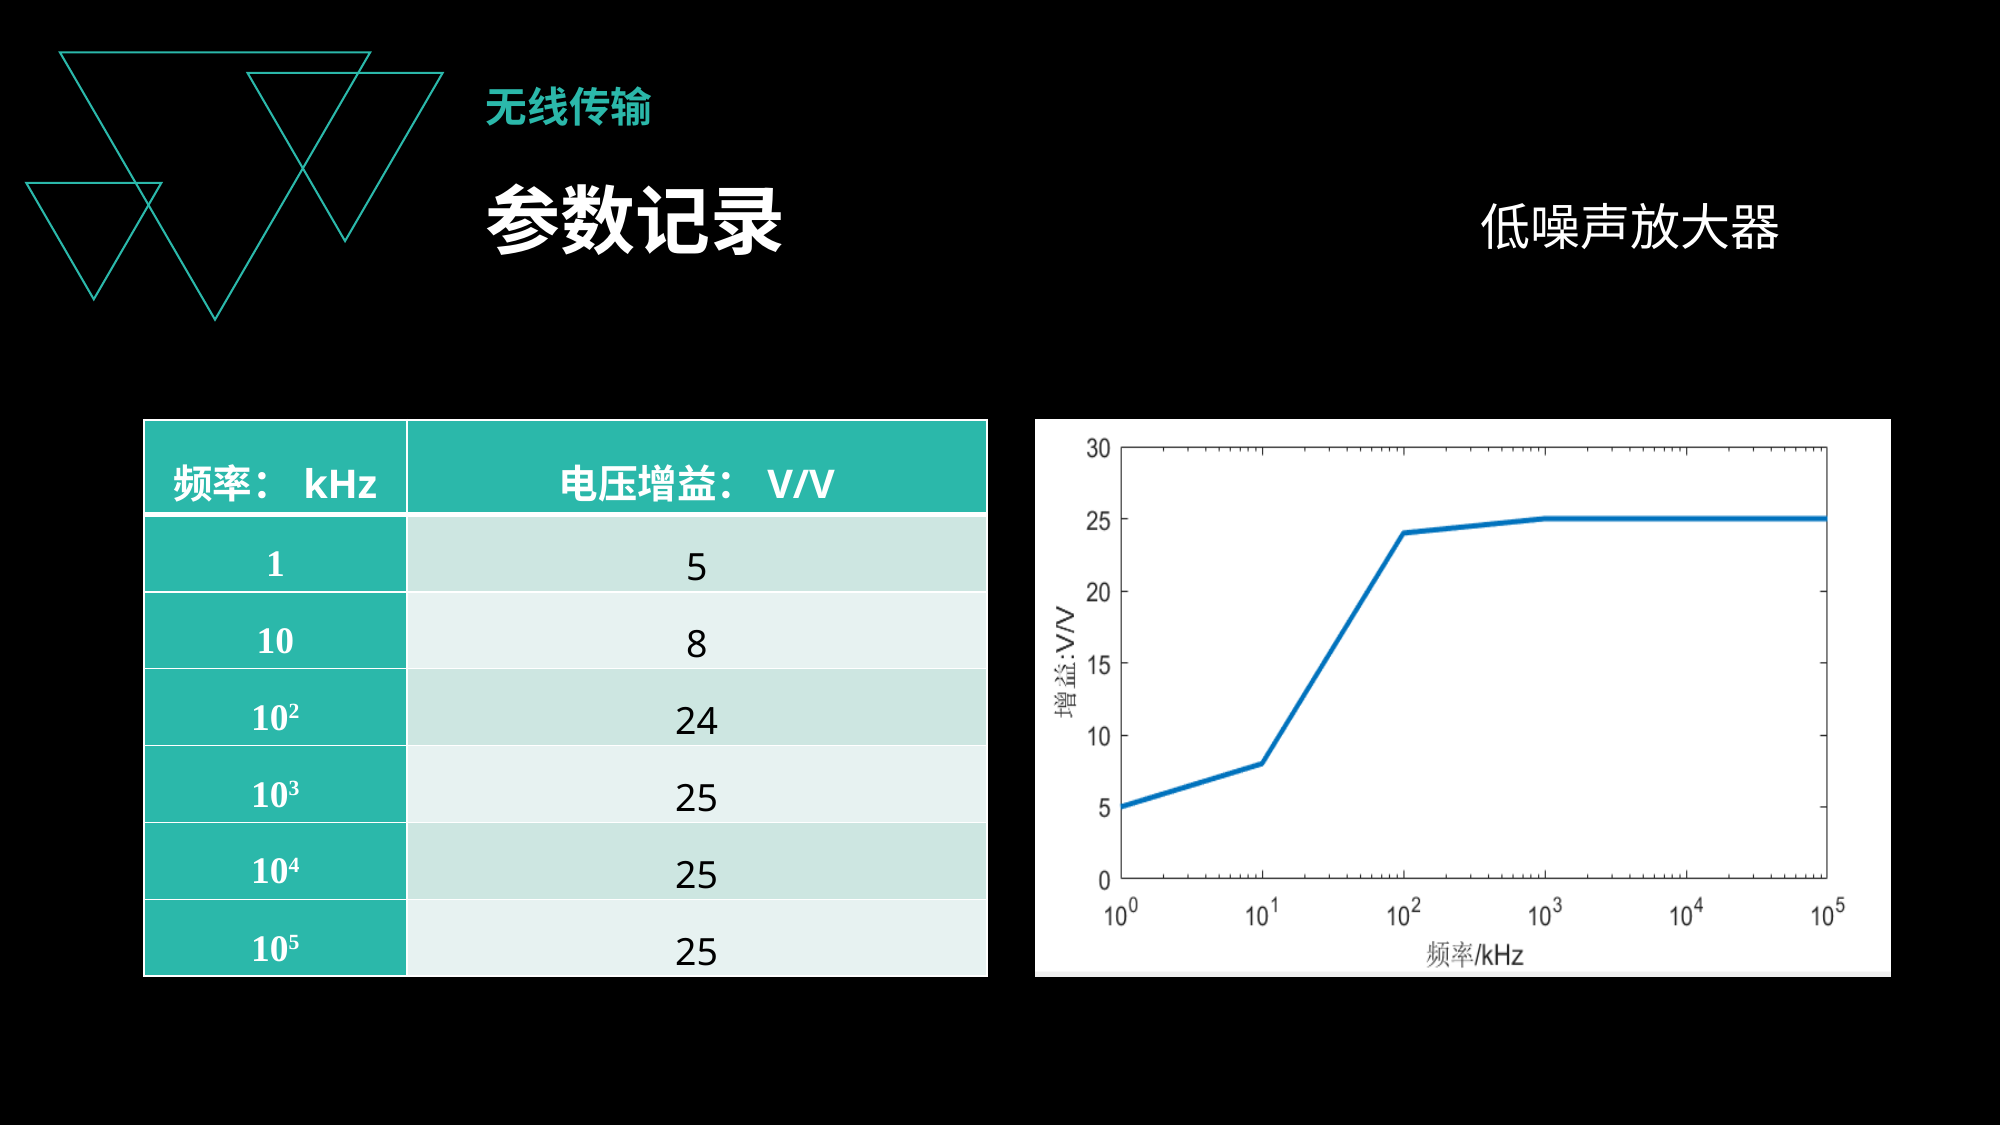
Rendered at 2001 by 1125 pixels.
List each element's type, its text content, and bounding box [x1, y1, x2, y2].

table_header 频率：kHz [145, 421, 406, 512]
text_box [58, 51, 372, 322]
text_box [245, 71, 445, 244]
table_cell 5 [408, 517, 986, 591]
table_cell 24 [408, 669, 986, 745]
text_box [24, 181, 164, 302]
table_cell 25 [408, 746, 986, 822]
table_cell 1 [145, 517, 406, 591]
picture [1035, 419, 1891, 977]
table_cell 105 [145, 900, 406, 975]
text_box 低噪声放大器 [1466, 188, 1857, 264]
table_cell 10 [145, 593, 406, 668]
text_box 参数记录 [470, 165, 825, 271]
table_cell 103 [145, 746, 406, 822]
table_cell 25 [408, 823, 986, 899]
text_box 无线传输 [470, 72, 668, 138]
table_cell 8 [408, 593, 986, 668]
table_cell 102 [145, 669, 406, 745]
table_header 电压增益：V/V [408, 421, 986, 512]
table_cell 25 [408, 900, 986, 975]
table_cell 104 [145, 823, 406, 899]
